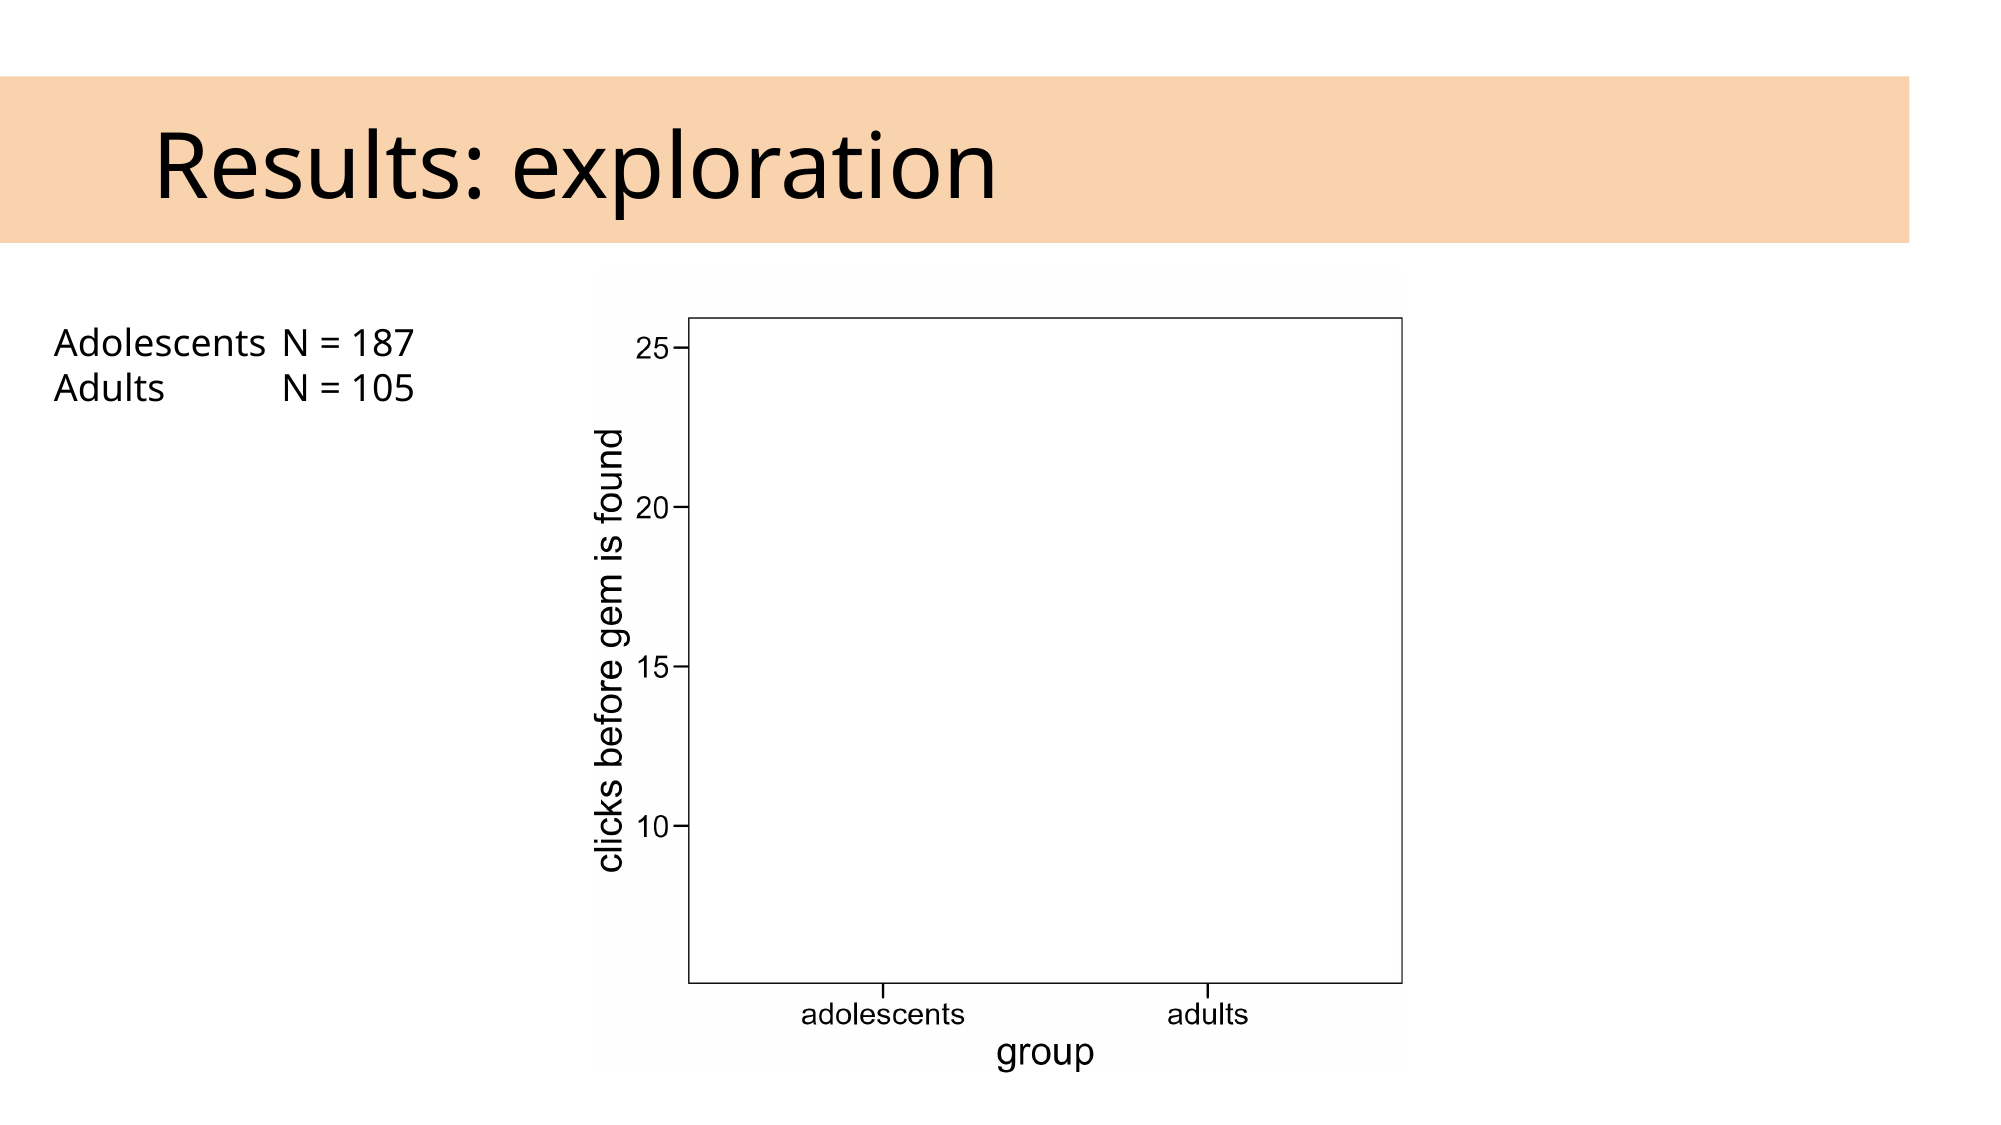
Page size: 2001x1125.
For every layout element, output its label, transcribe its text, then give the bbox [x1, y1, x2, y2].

title Results: exploration [137, 59, 1863, 278]
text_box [39, 311, 443, 418]
text_box [1863, 75, 1910, 244]
picture [593, 269, 1407, 1074]
text_box [0, 75, 137, 244]
